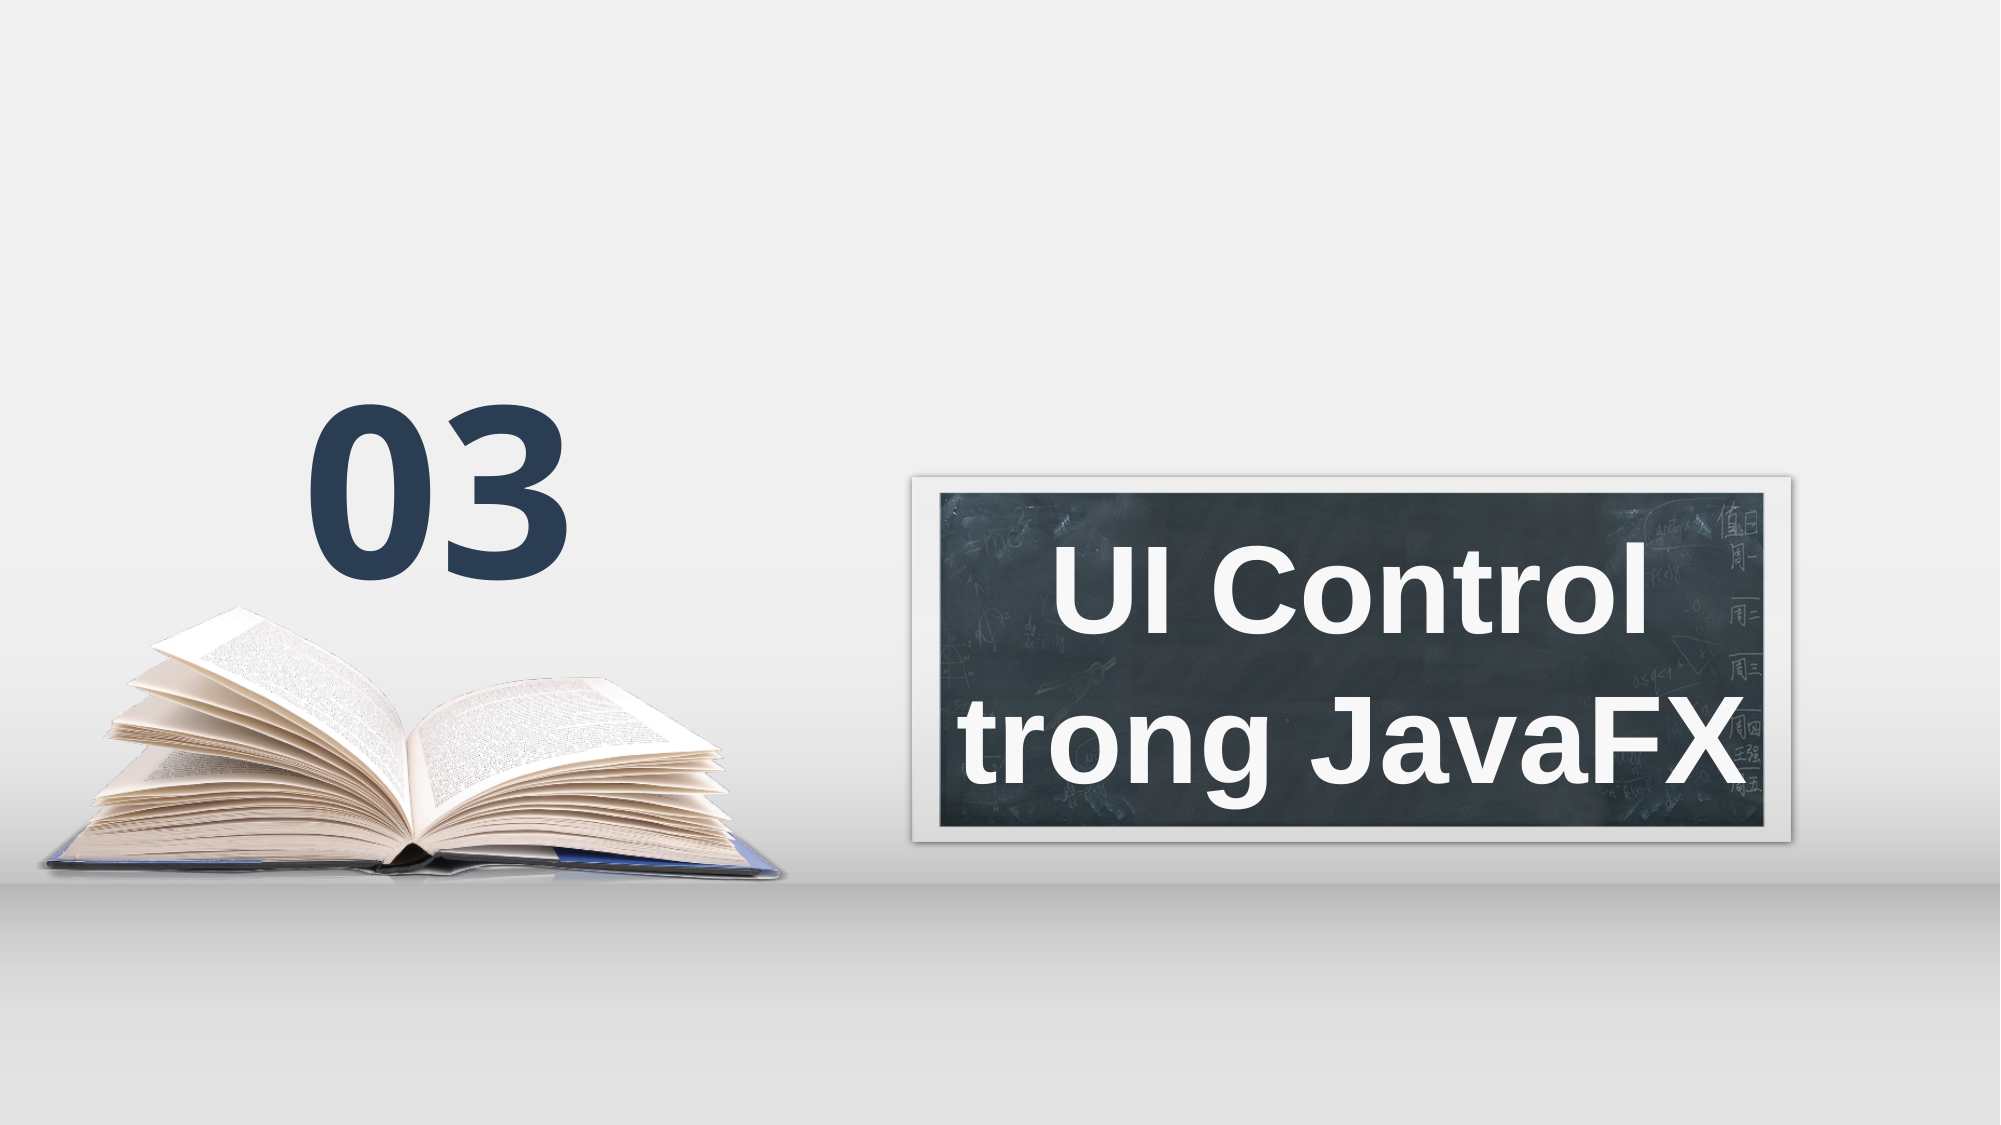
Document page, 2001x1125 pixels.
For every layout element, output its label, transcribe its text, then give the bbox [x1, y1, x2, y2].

text_box [0, 0, 2000, 1125]
picture [902, 469, 1802, 852]
picture [34, 606, 790, 889]
text_box 03 [287, 331, 592, 606]
